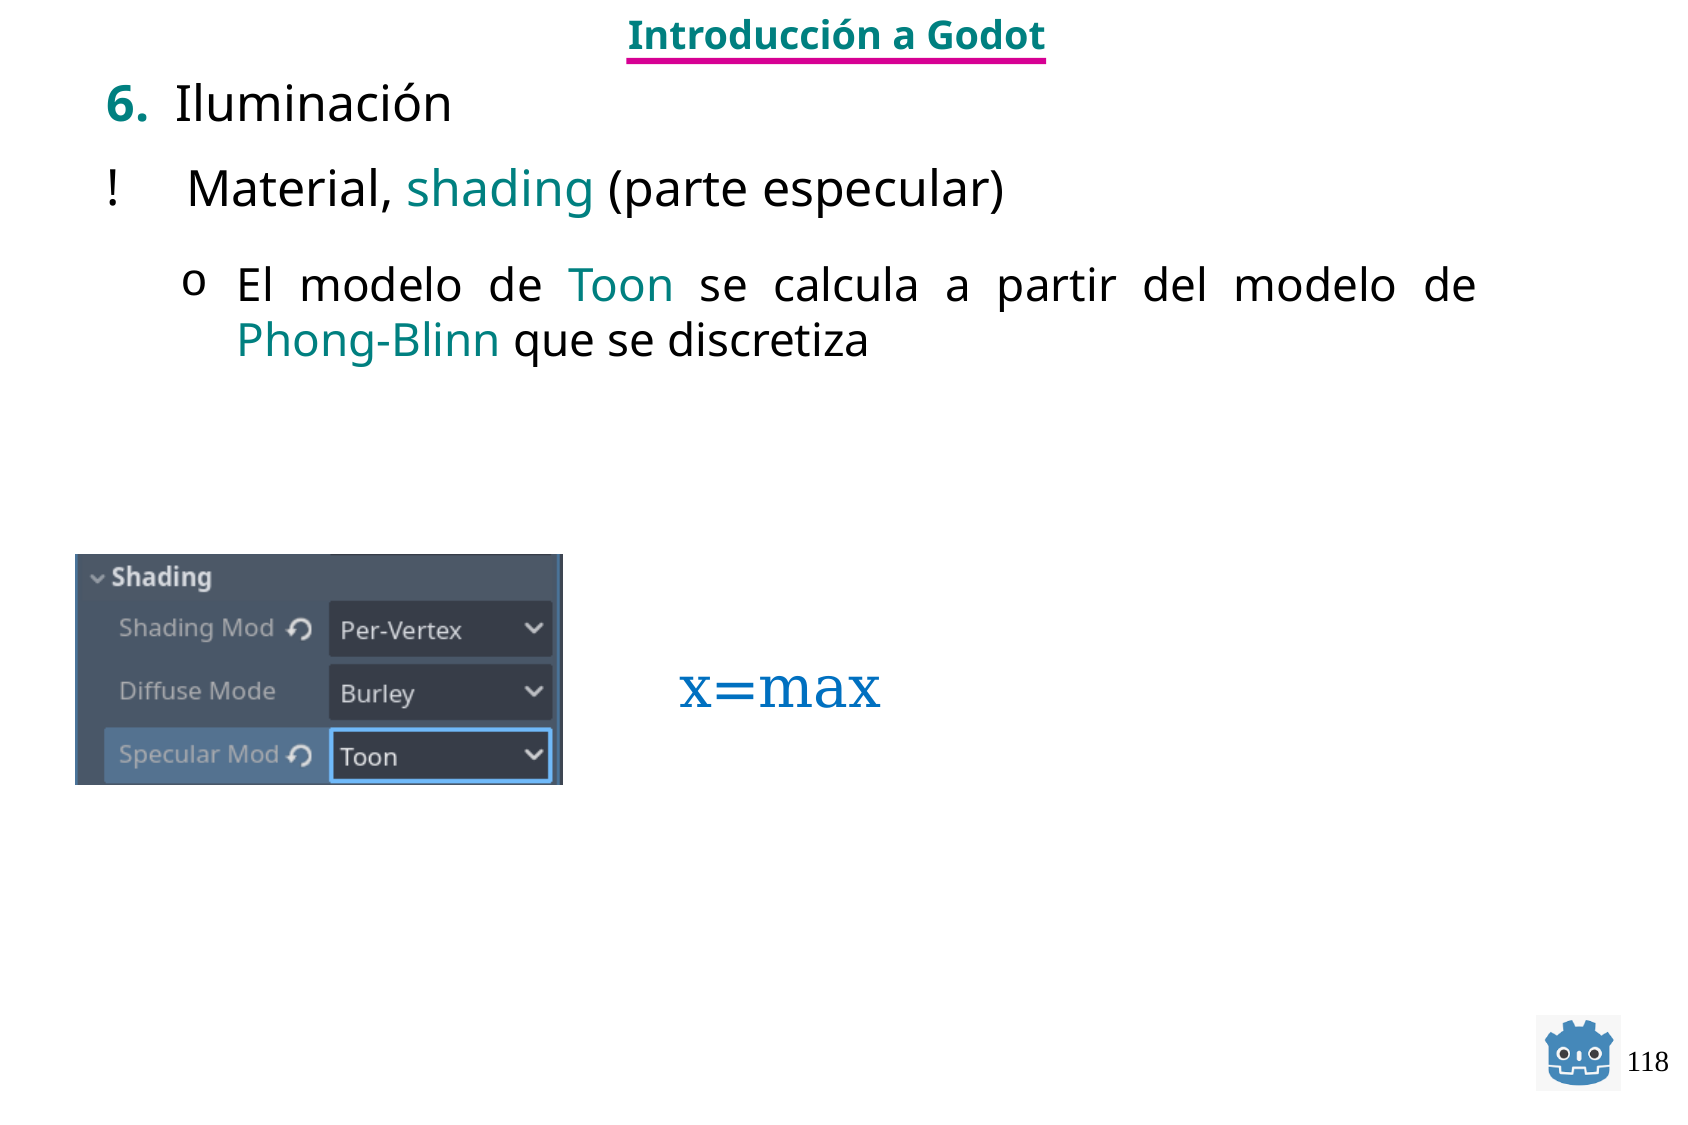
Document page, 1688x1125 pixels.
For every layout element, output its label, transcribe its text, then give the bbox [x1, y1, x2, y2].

text_box Introducción a Godot [149, 0, 1525, 78]
text_box 6. Iluminación Material, shading (parte especular) El modelo de Toon se calcula a partir del modelo de Phong-Blinn que se discretiza [89, 62, 1495, 356]
picture [1535, 1015, 1621, 1091]
slide_number 118 [1482, 1034, 1685, 1110]
picture [75, 554, 563, 786]
